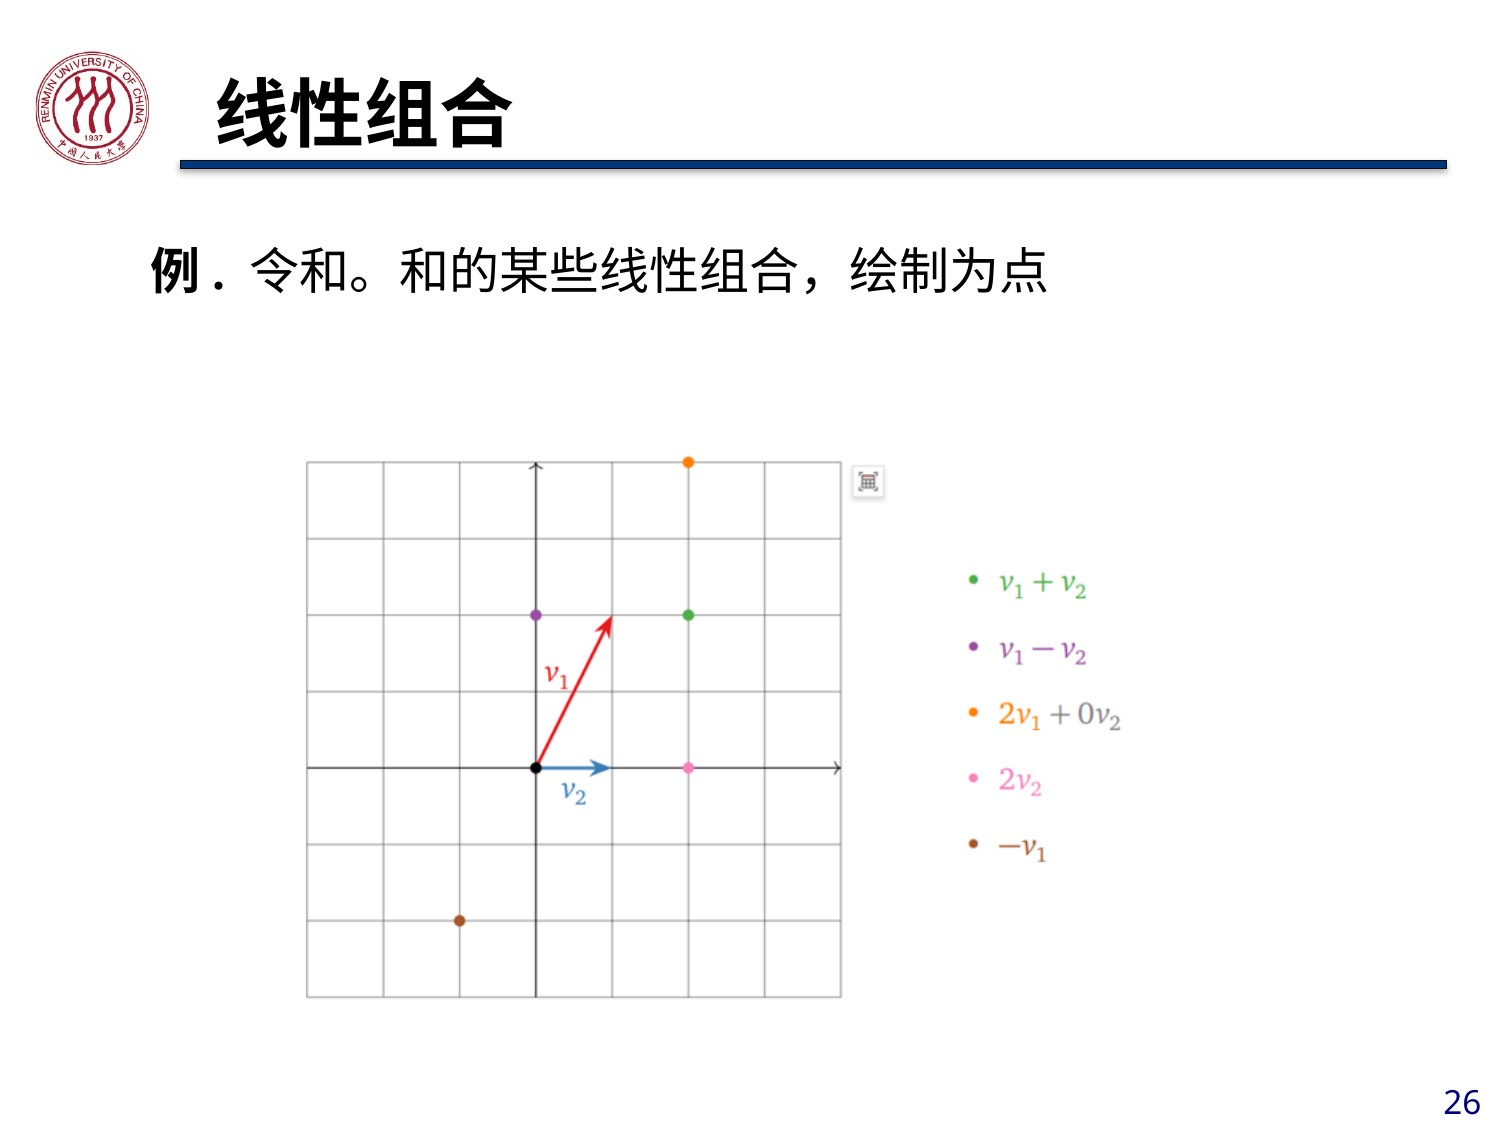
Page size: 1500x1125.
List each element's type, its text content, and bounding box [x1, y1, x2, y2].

title 线性组合 [198, 18, 1407, 205]
picture [35, 51, 149, 165]
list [265, 444, 1200, 1018]
